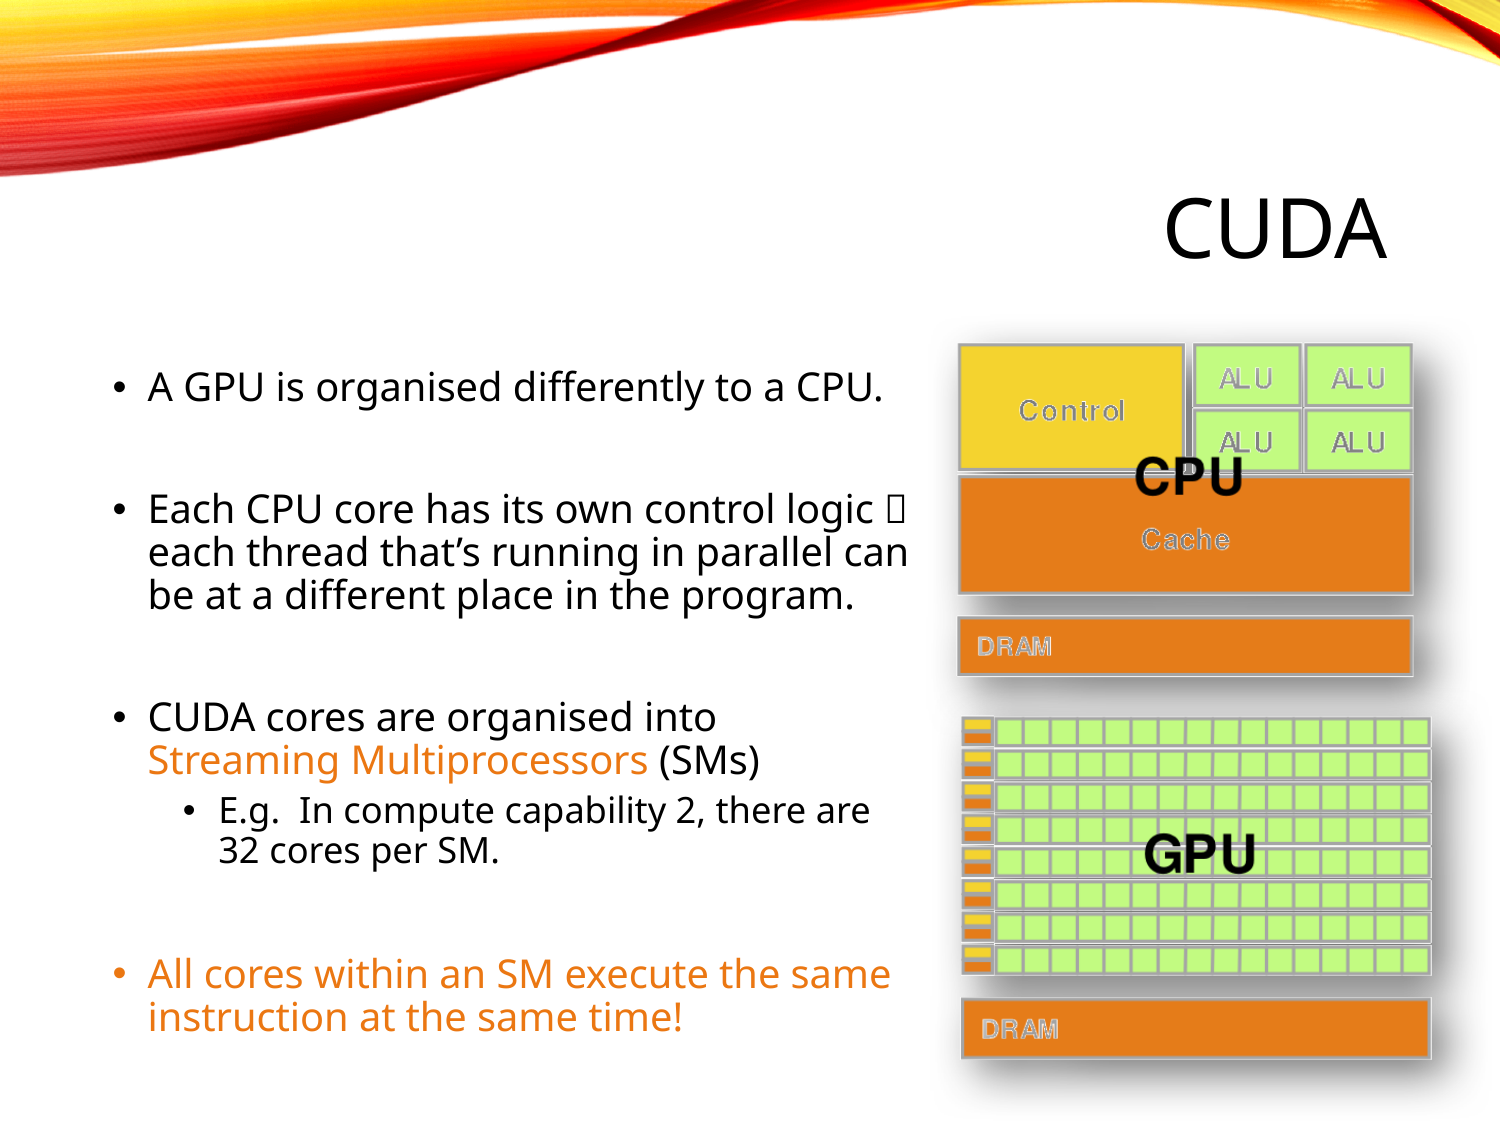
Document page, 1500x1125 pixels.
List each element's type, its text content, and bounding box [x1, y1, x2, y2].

picture [950, 707, 1446, 1069]
title CUDA [356, 125, 1403, 338]
picture [0, 0, 1500, 178]
picture [938, 334, 1431, 686]
list A GPU is organised differently to a CPU. Each CPU core has its own control logic  each thread that’s running in parallel can be at a different place in the program. CUDA cores are organised into Streaming Multiprocessors (SMs) E.g. In compute capability 2, there are 32 cores per SM. All cores within an SM execute the same instruction at the same time! [97, 360, 928, 1059]
